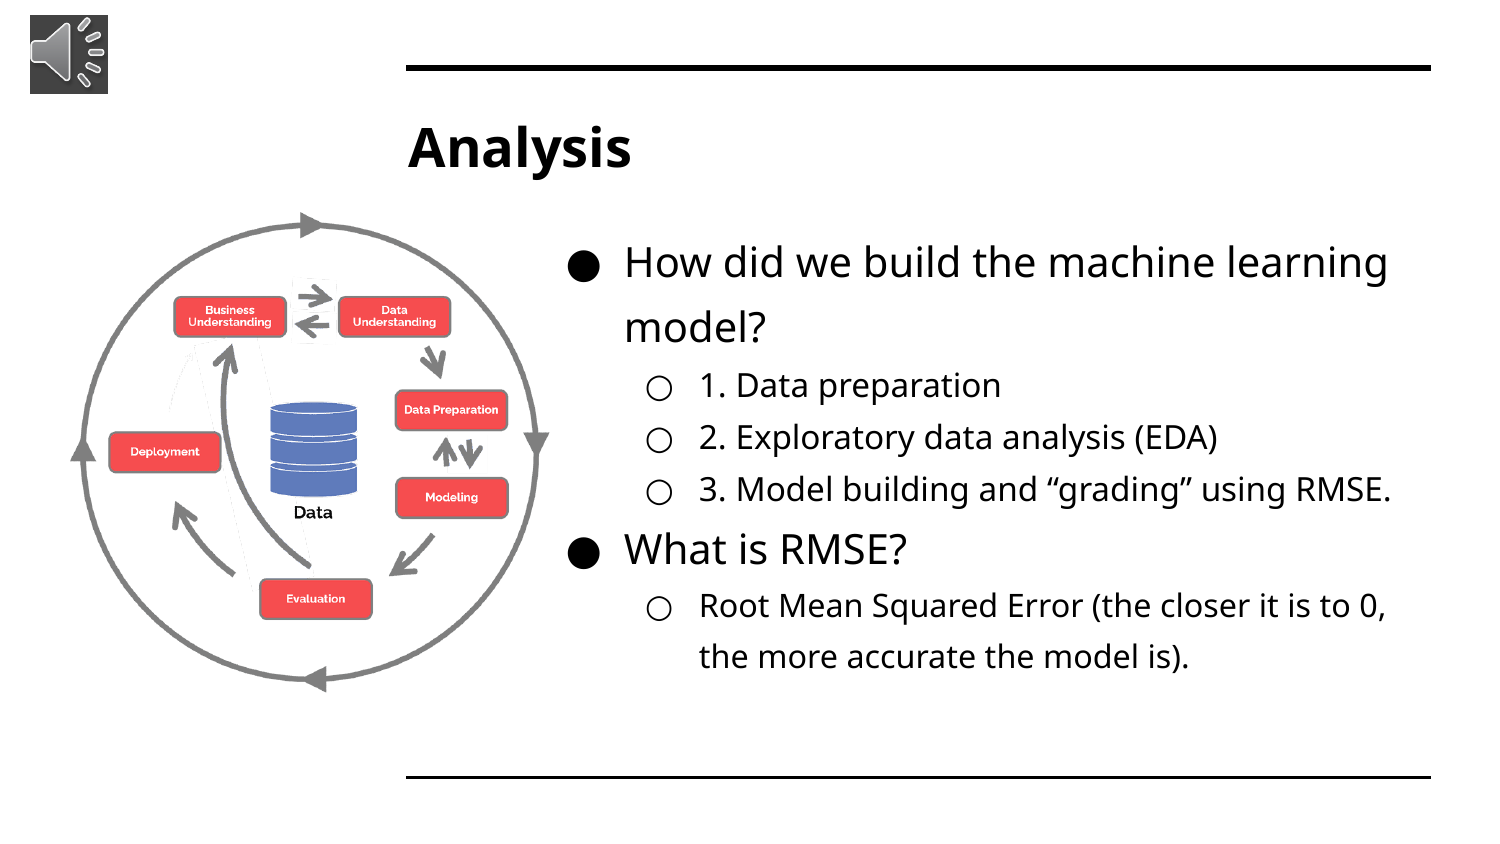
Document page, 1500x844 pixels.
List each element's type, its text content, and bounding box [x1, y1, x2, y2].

picture [0, 198, 620, 706]
picture [28, 14, 110, 95]
list How did we build the machine learning model? 1. Data preparation 2. Exploratory data analysis (EDA) 3. Model building and “grading” using RMSE. What is RMSE? Root Mean Squared Error (the closer it is to 0, the more accurate the model is). [624, 209, 1431, 702]
title Analysis [393, 94, 1431, 199]
